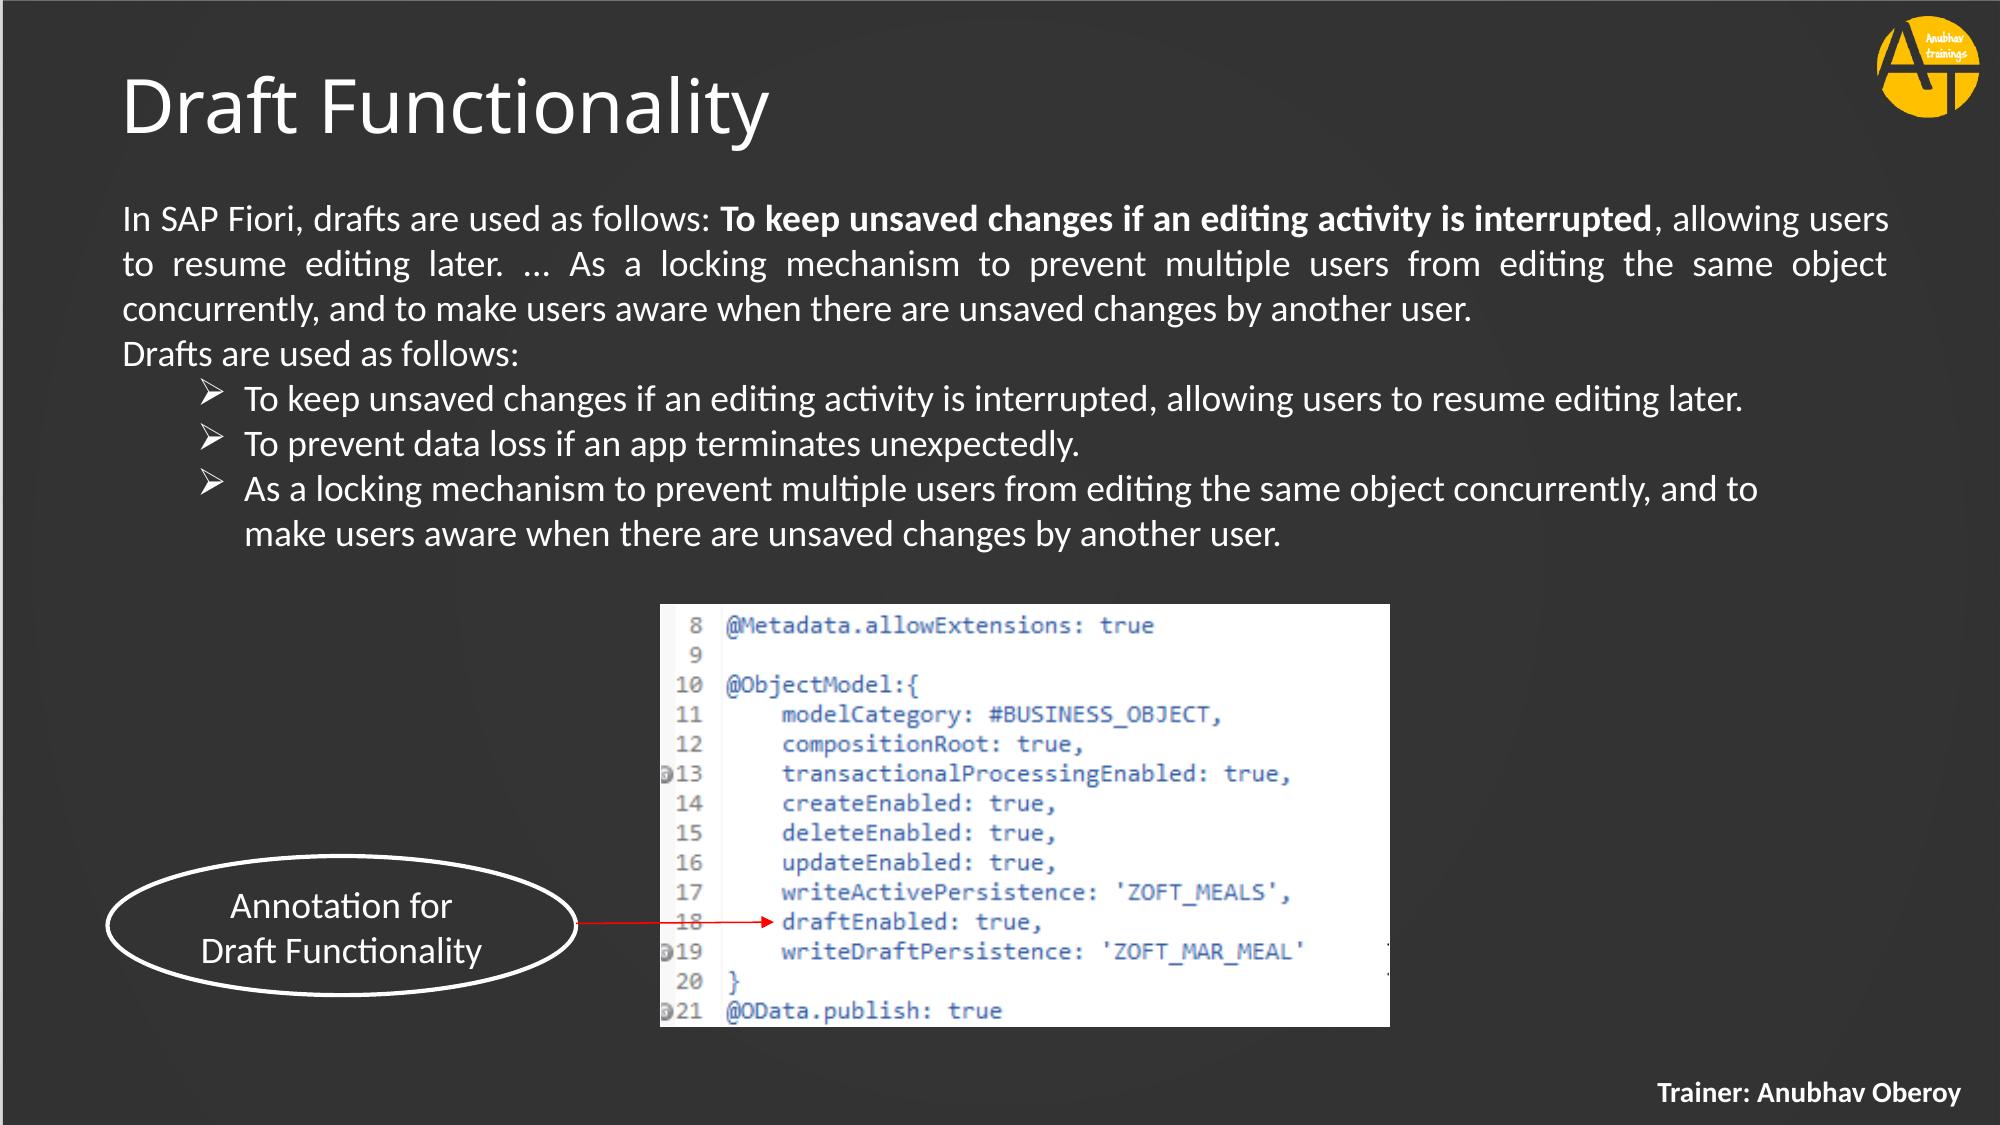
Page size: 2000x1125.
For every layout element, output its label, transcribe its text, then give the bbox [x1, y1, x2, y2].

footer Trainer: Anubhav Oberoy [1625, 1061, 1994, 1121]
text_box In SAP Fiori, drafts are used as follows: To keep unsaved changes if an editing activity is interrupted, allowing users to resume editing later. ... As a locking mechanism to prevent multiple users from editing the same object concurrently, and to make users aware when there are unsaved changes by another user. Drafts are used as follows: To keep unsaved changes if an editing activity is interrupted, allowing users to resume editing later. To prevent data loss if an app terminates unexpectedly. As a locking mechanism to prevent multiple users from editing the same object concurrently, and to make users aware when there are unsaved changes by another user. [107, 187, 1905, 607]
text_box [1, 0, 2000, 1125]
picture [660, 604, 1390, 1027]
text_box Annotation for Draft Functionality [105, 853, 578, 998]
title Draft Functionality [99, 45, 1900, 162]
picture [1866, 9, 1985, 126]
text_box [575, 921, 775, 925]
